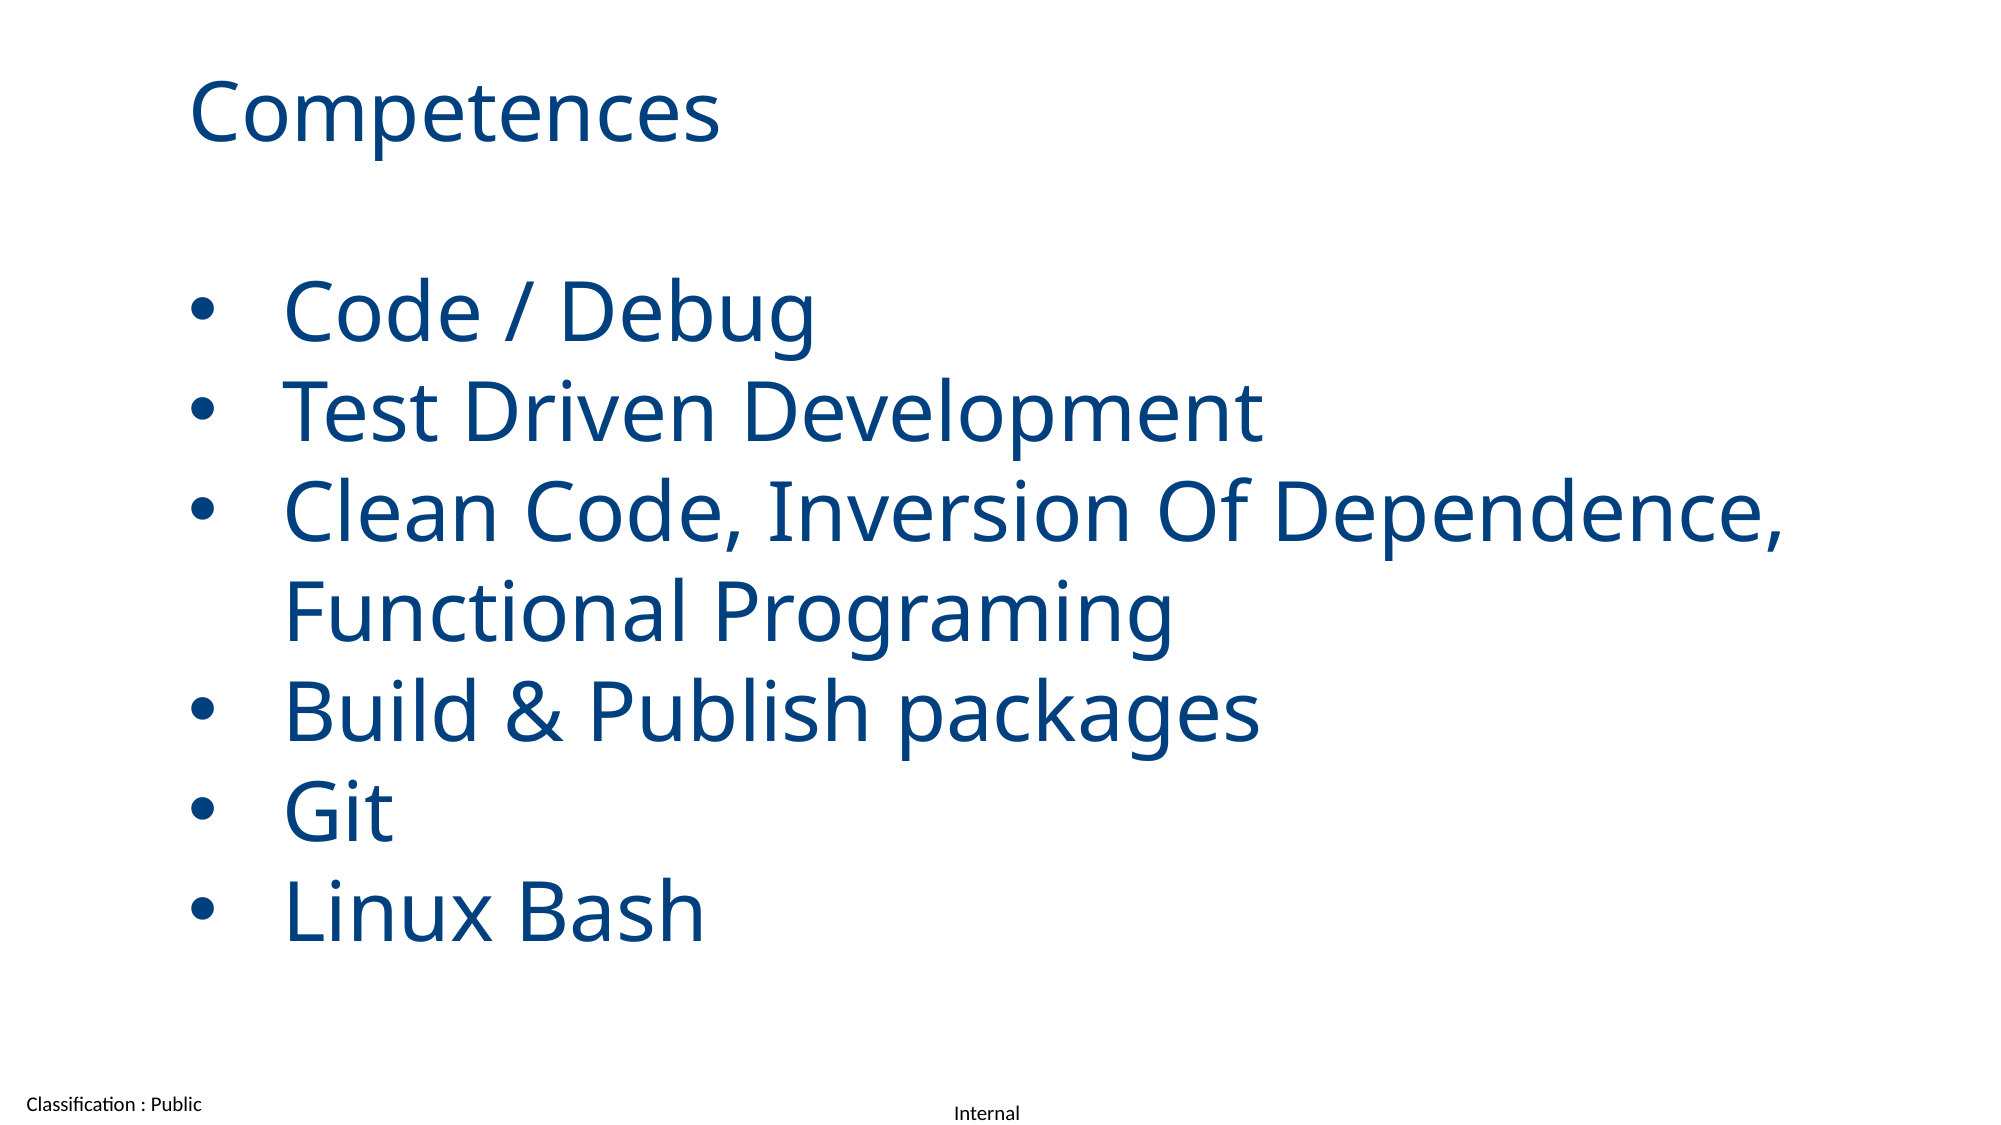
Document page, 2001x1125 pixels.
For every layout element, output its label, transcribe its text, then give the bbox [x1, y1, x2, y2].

text_box Competences Code / Debug Test Driven Development Clean Code, Inversion Of Dependence, Functional Programing Build & Publish packages Git Linux Bash [173, 50, 1827, 1125]
